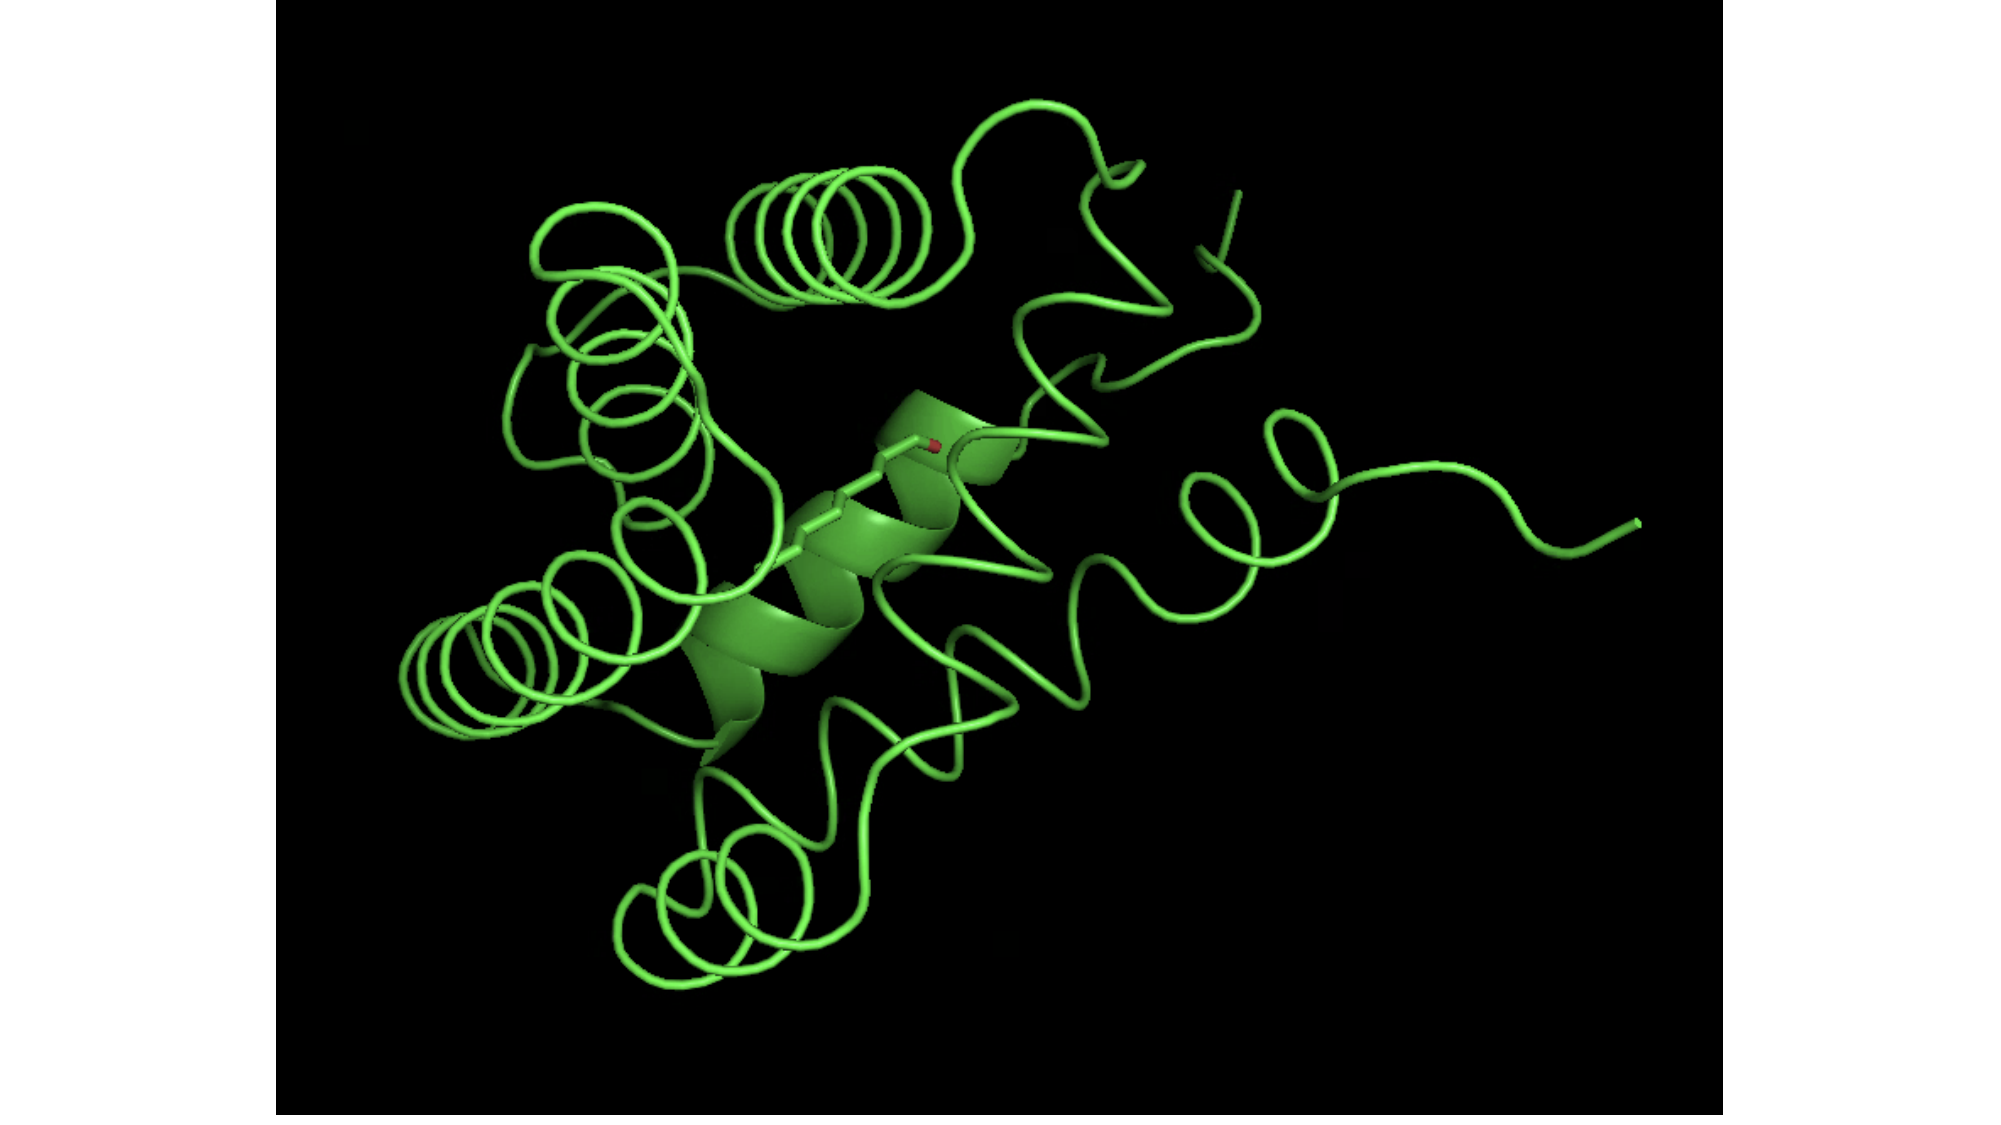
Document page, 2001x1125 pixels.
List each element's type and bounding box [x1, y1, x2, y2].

picture [276, 0, 1723, 1115]
